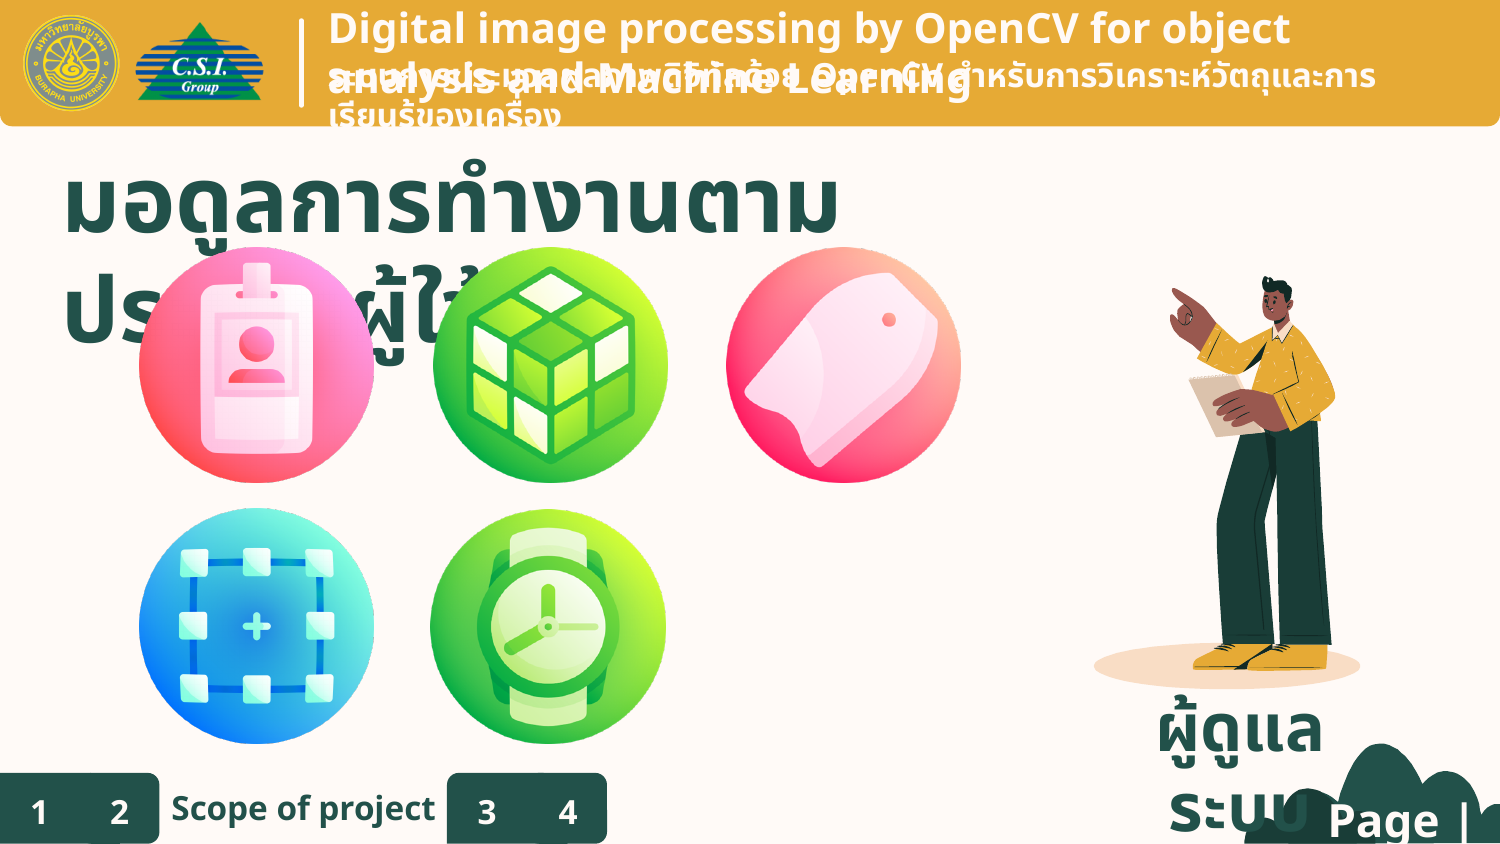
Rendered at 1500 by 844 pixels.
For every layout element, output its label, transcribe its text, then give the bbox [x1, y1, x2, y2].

picture [726, 247, 962, 483]
text_box 1 [7, 779, 72, 844]
text_box [77, 770, 159, 844]
text_box ระบบการประมวลผลภาพดิจิทัลด้วย OpenCV สำหรับการวิเคราะห์วัตถุและการเรียนรู้ของเครื่อง [312, 63, 1454, 126]
text_box [0, 772, 83, 844]
text_box มอดูลการทำงานตามประเภทผู้ใช้งาน [47, 133, 1000, 241]
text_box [1093, 275, 1361, 690]
text_box ผู้ดูแลระบบ [1088, 677, 1393, 765]
text_box [0, 0, 1500, 129]
text_box Digital image processing by OpenCV for object analysis and Machine Learning [312, 20, 1482, 83]
text_box [525, 770, 610, 844]
text_box 4 [535, 779, 601, 844]
picture [138, 508, 375, 744]
picture [138, 247, 375, 483]
text_box 2 [87, 779, 152, 844]
picture [432, 247, 669, 483]
picture [18, 10, 124, 116]
picture [133, 20, 267, 102]
text_box 3 [454, 779, 520, 844]
text_box Scope of project [156, 774, 452, 840]
text_box [446, 772, 531, 844]
picture [429, 508, 666, 744]
